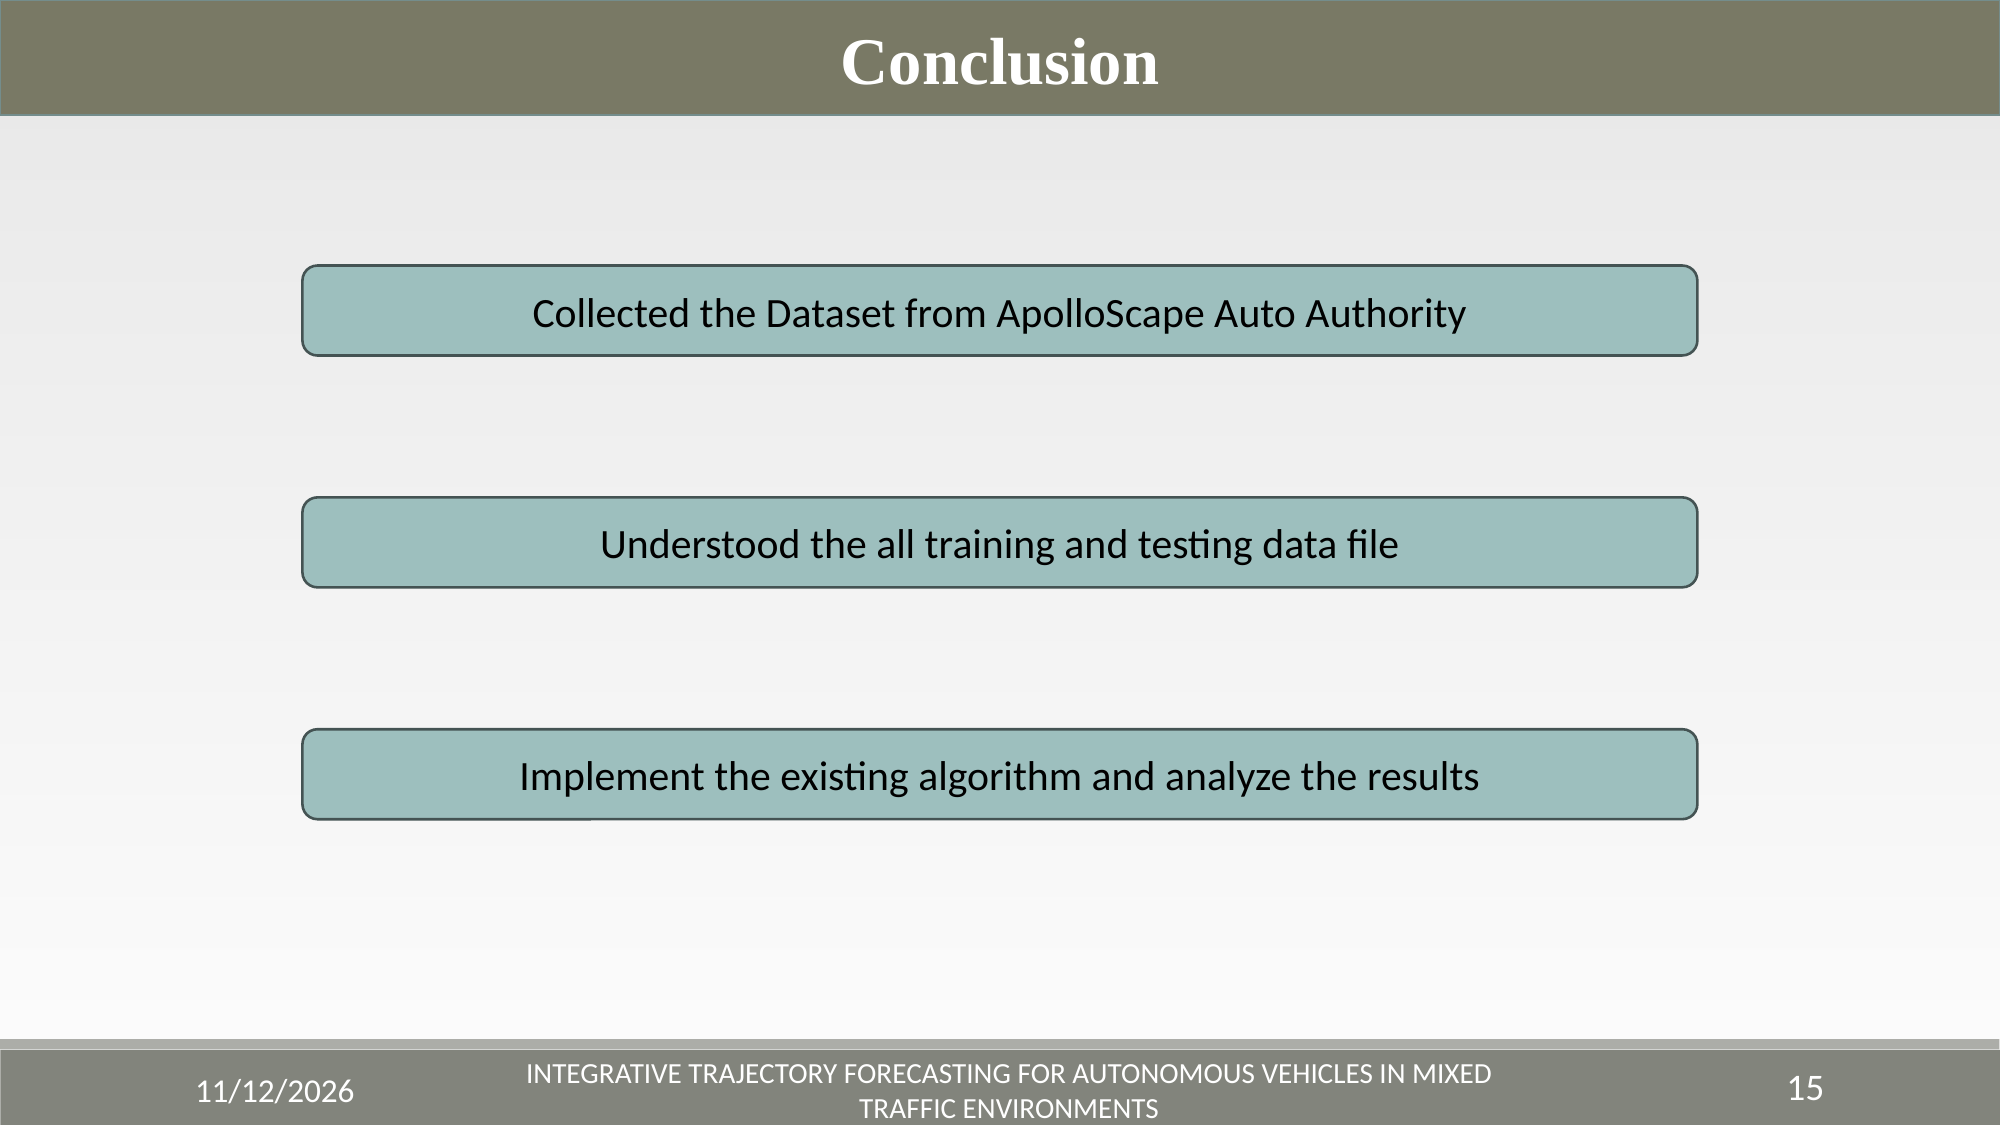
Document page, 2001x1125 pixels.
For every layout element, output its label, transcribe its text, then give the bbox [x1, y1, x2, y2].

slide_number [180, 1059, 507, 1120]
text_box Conclusion [0, 0, 2000, 116]
text_box Understood the all training and testing data file [301, 496, 1699, 589]
text_box Implement the existing algorithm and analyze the results [301, 727, 1699, 821]
slide_number 15 [1624, 1055, 1840, 1116]
footer Integrative Trajectory Forecasting for Autonomous Vehicles in Mixed Traffic Environments [507, 1059, 1511, 1120]
text_box Collected the Dataset from ApolloScape Auto Authority [301, 264, 1699, 357]
